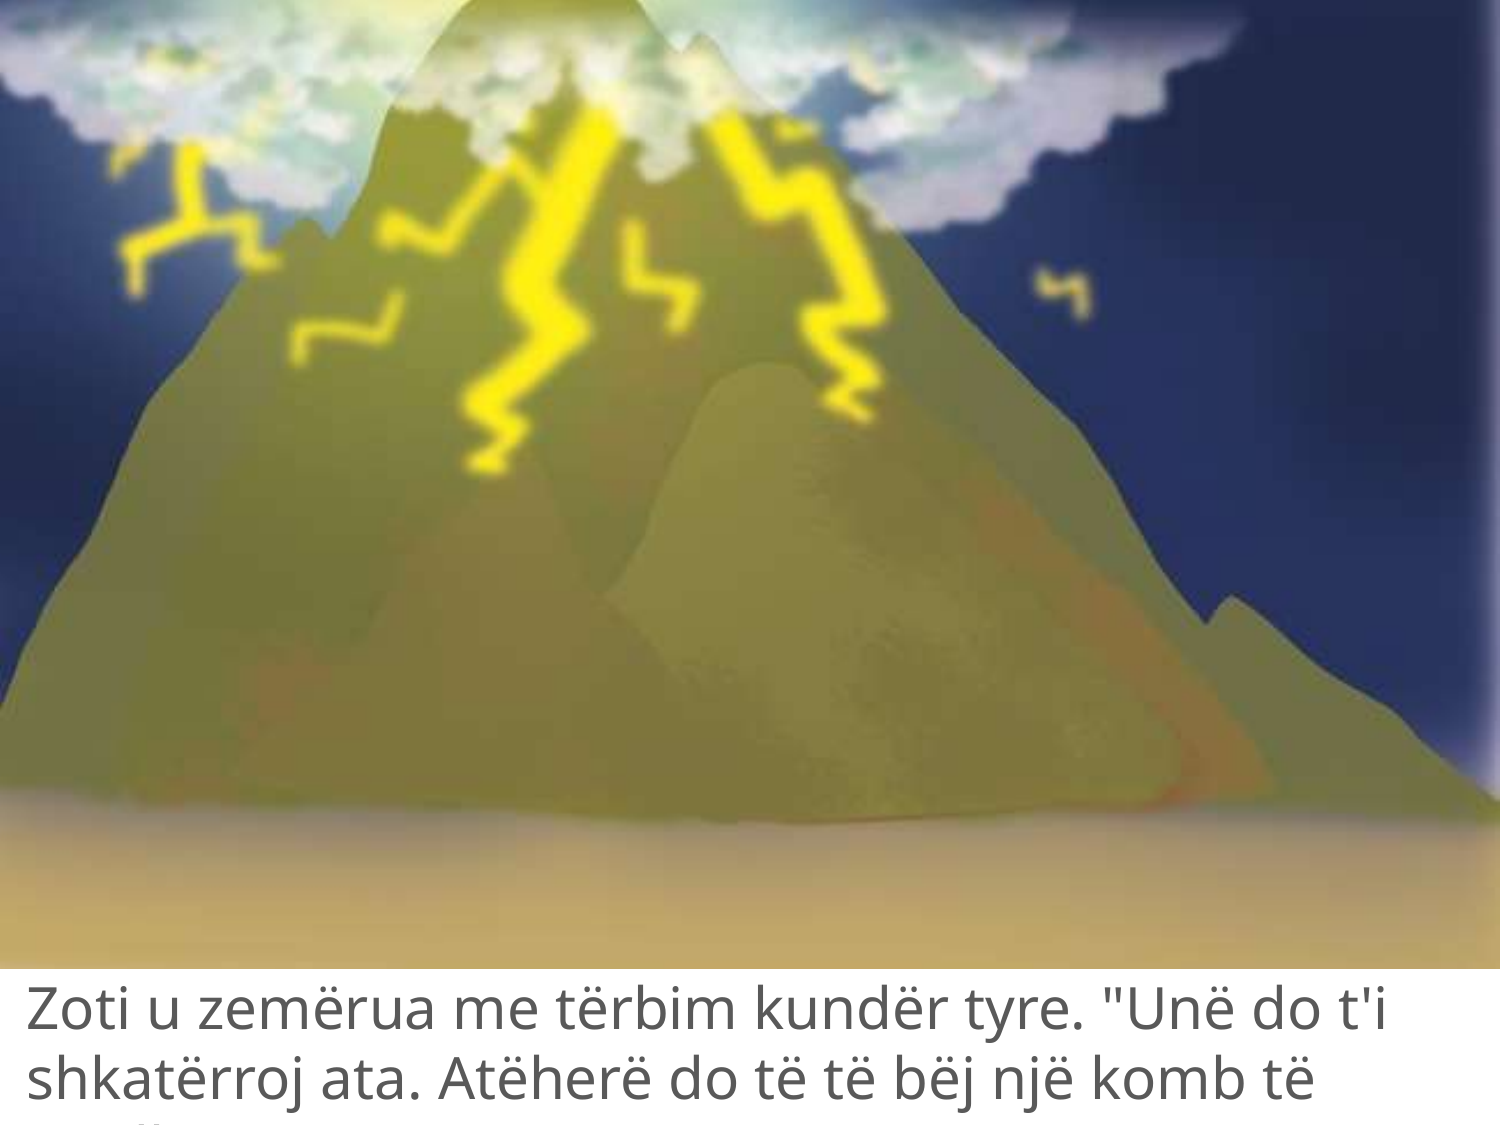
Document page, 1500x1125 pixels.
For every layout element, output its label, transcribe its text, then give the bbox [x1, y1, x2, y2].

text_box Zoti u zemërua me tërbim kundër tyre. "Unë do t'i shkatërroj ata. Atëherë do të të bëj një komb të madh.” [11, 975, 1498, 1125]
picture [0, 0, 1500, 969]
